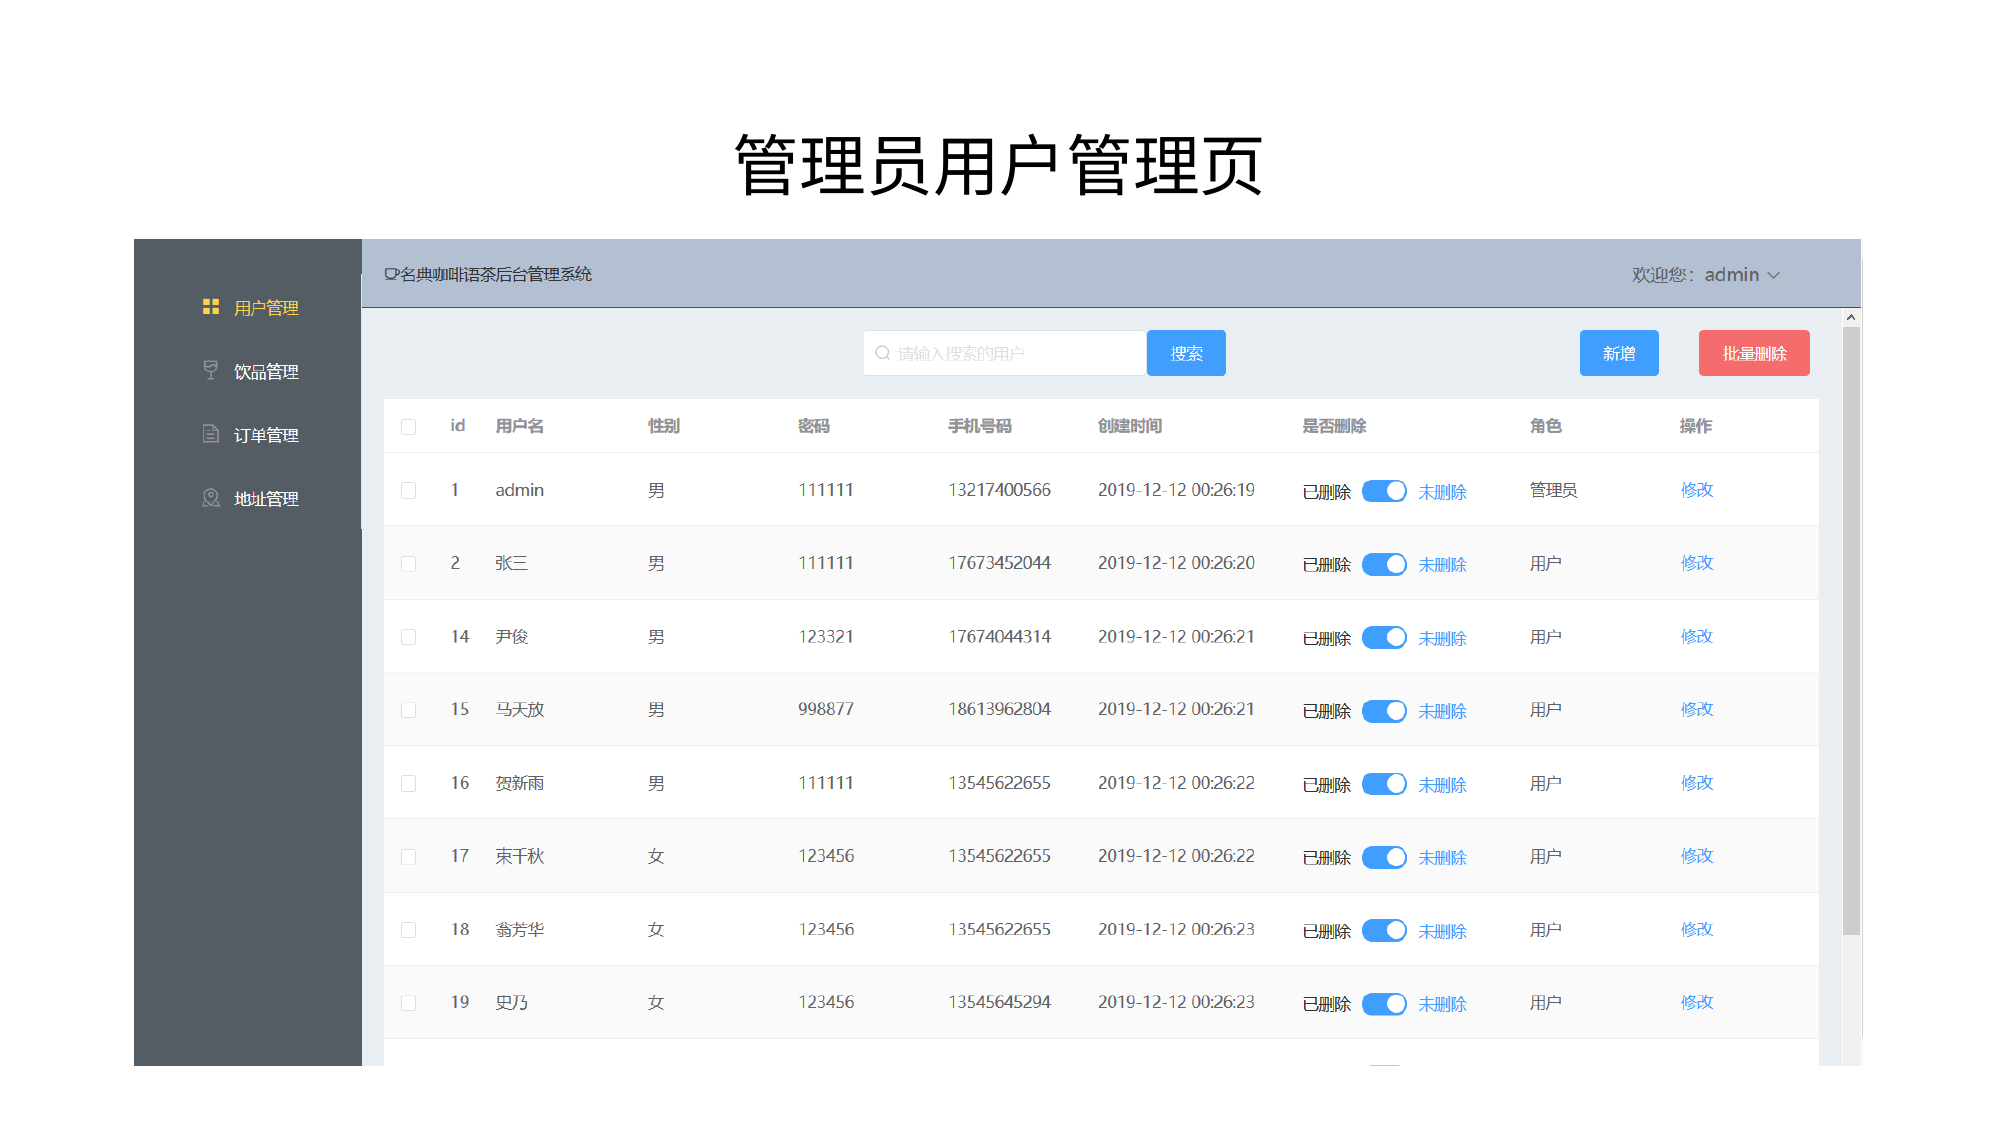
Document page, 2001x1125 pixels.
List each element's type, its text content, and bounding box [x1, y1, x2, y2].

picture [134, 239, 1863, 1066]
title 管理员用户管理页 [137, 59, 1863, 239]
